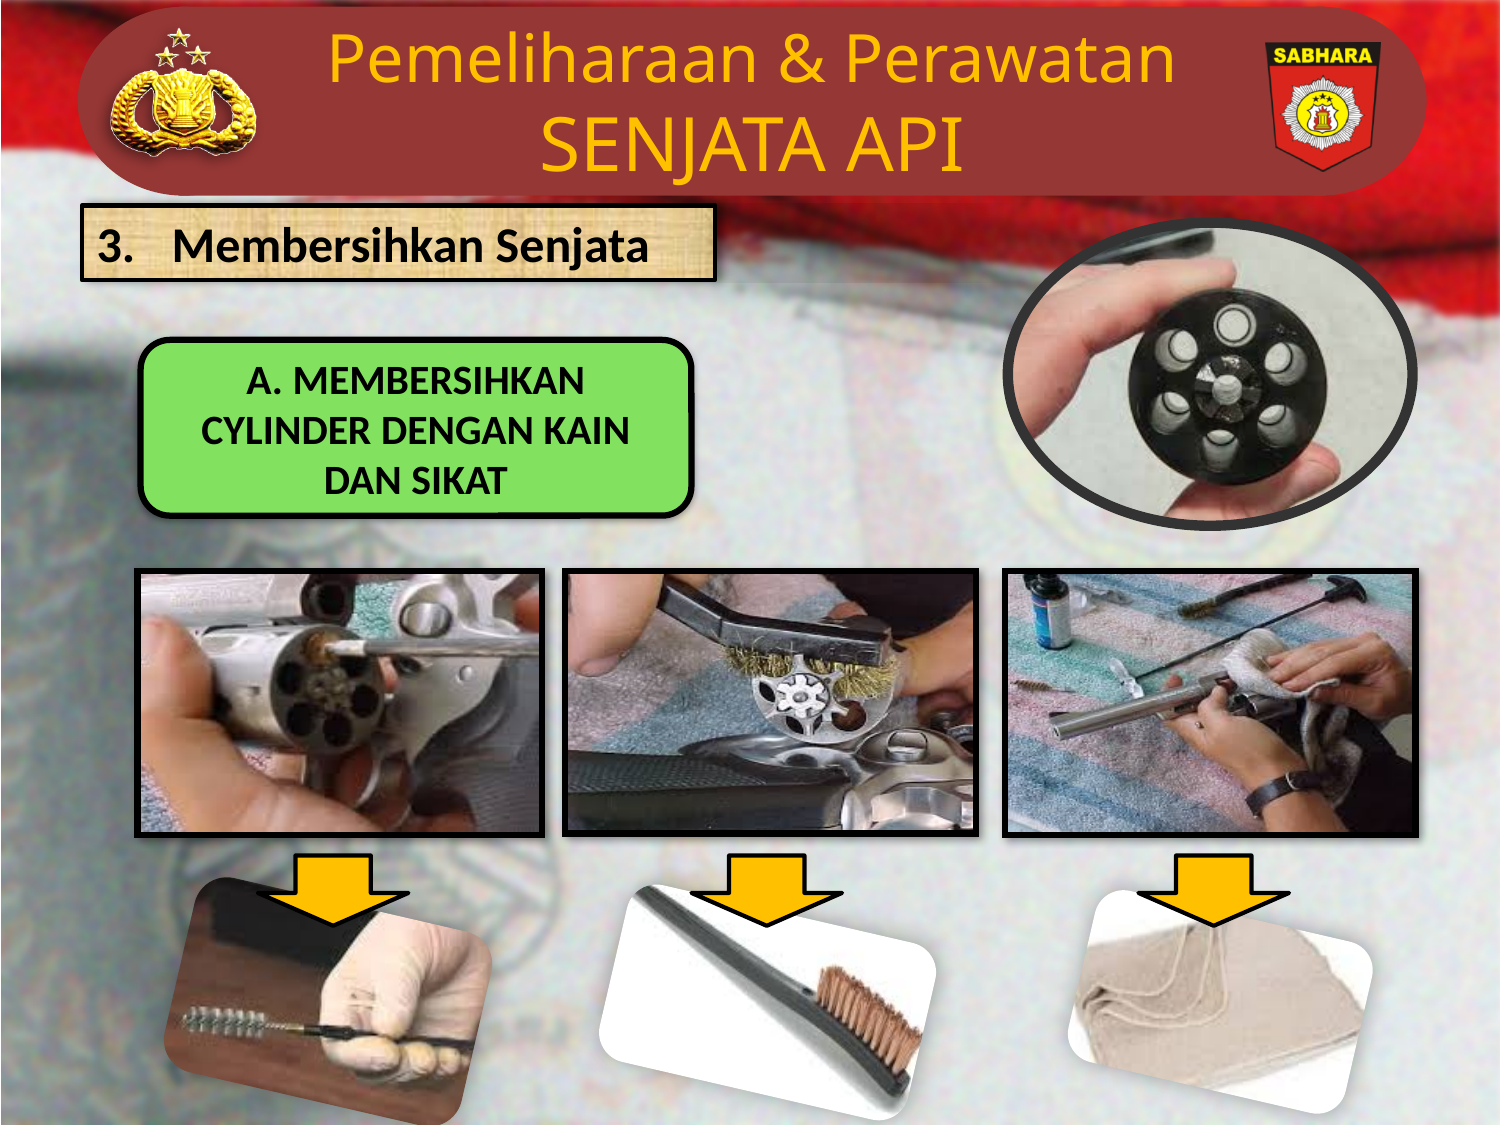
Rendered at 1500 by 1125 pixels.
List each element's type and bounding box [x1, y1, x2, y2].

picture [140, 573, 540, 833]
picture [1007, 573, 1413, 833]
picture [567, 573, 973, 831]
picture [175, 902, 481, 1102]
picture [609, 911, 926, 1094]
picture [1077, 913, 1363, 1091]
picture [1007, 222, 1413, 526]
text_box [0, 0, 1500, 1125]
